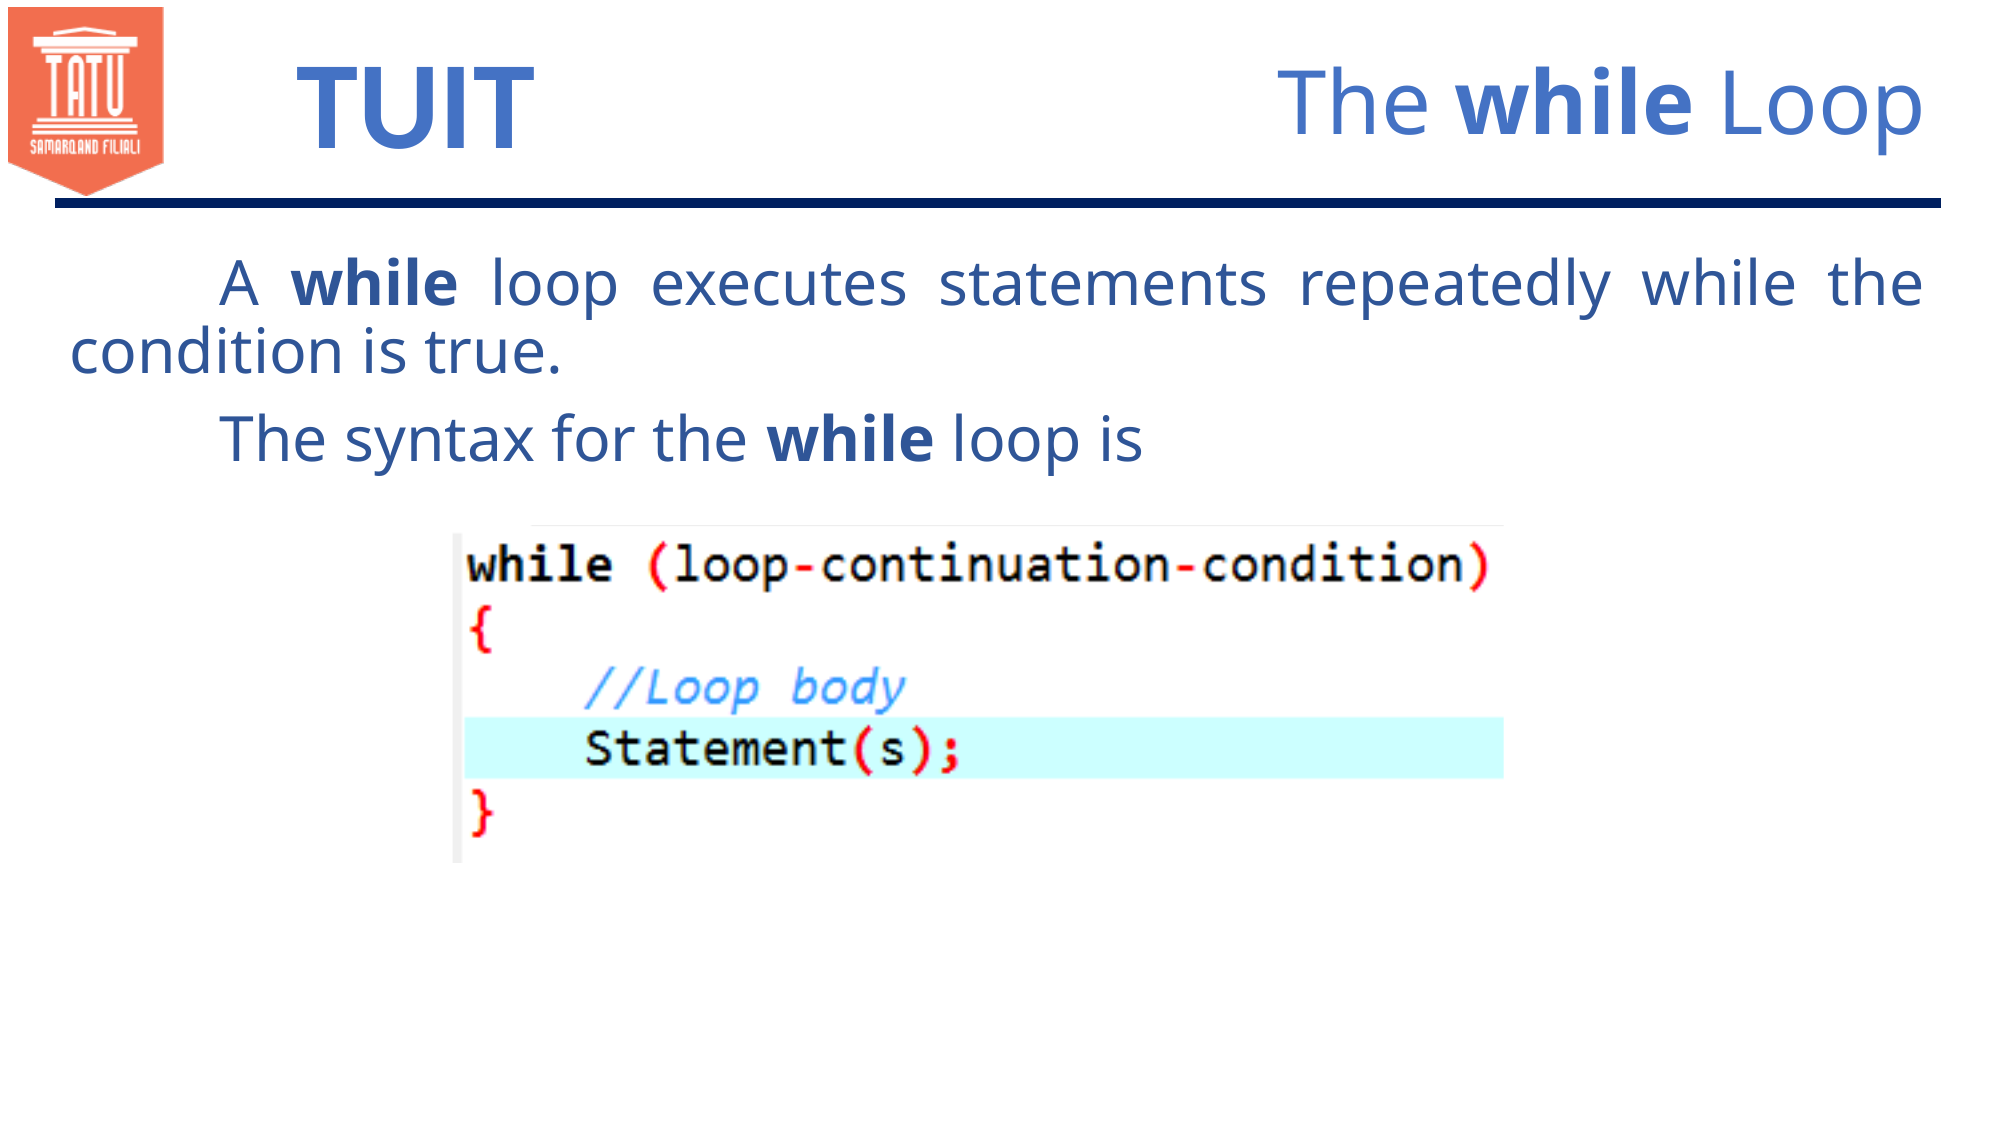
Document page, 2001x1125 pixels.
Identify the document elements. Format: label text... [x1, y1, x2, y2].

text_box TUIT [281, 39, 571, 162]
picture [452, 525, 1504, 863]
picture [8, 7, 164, 196]
text_box The while Loop [1170, 48, 1942, 162]
subtitle A while loop executes statements repeatedly while the condition is true. The syntax for the while loop is [54, 244, 1942, 485]
